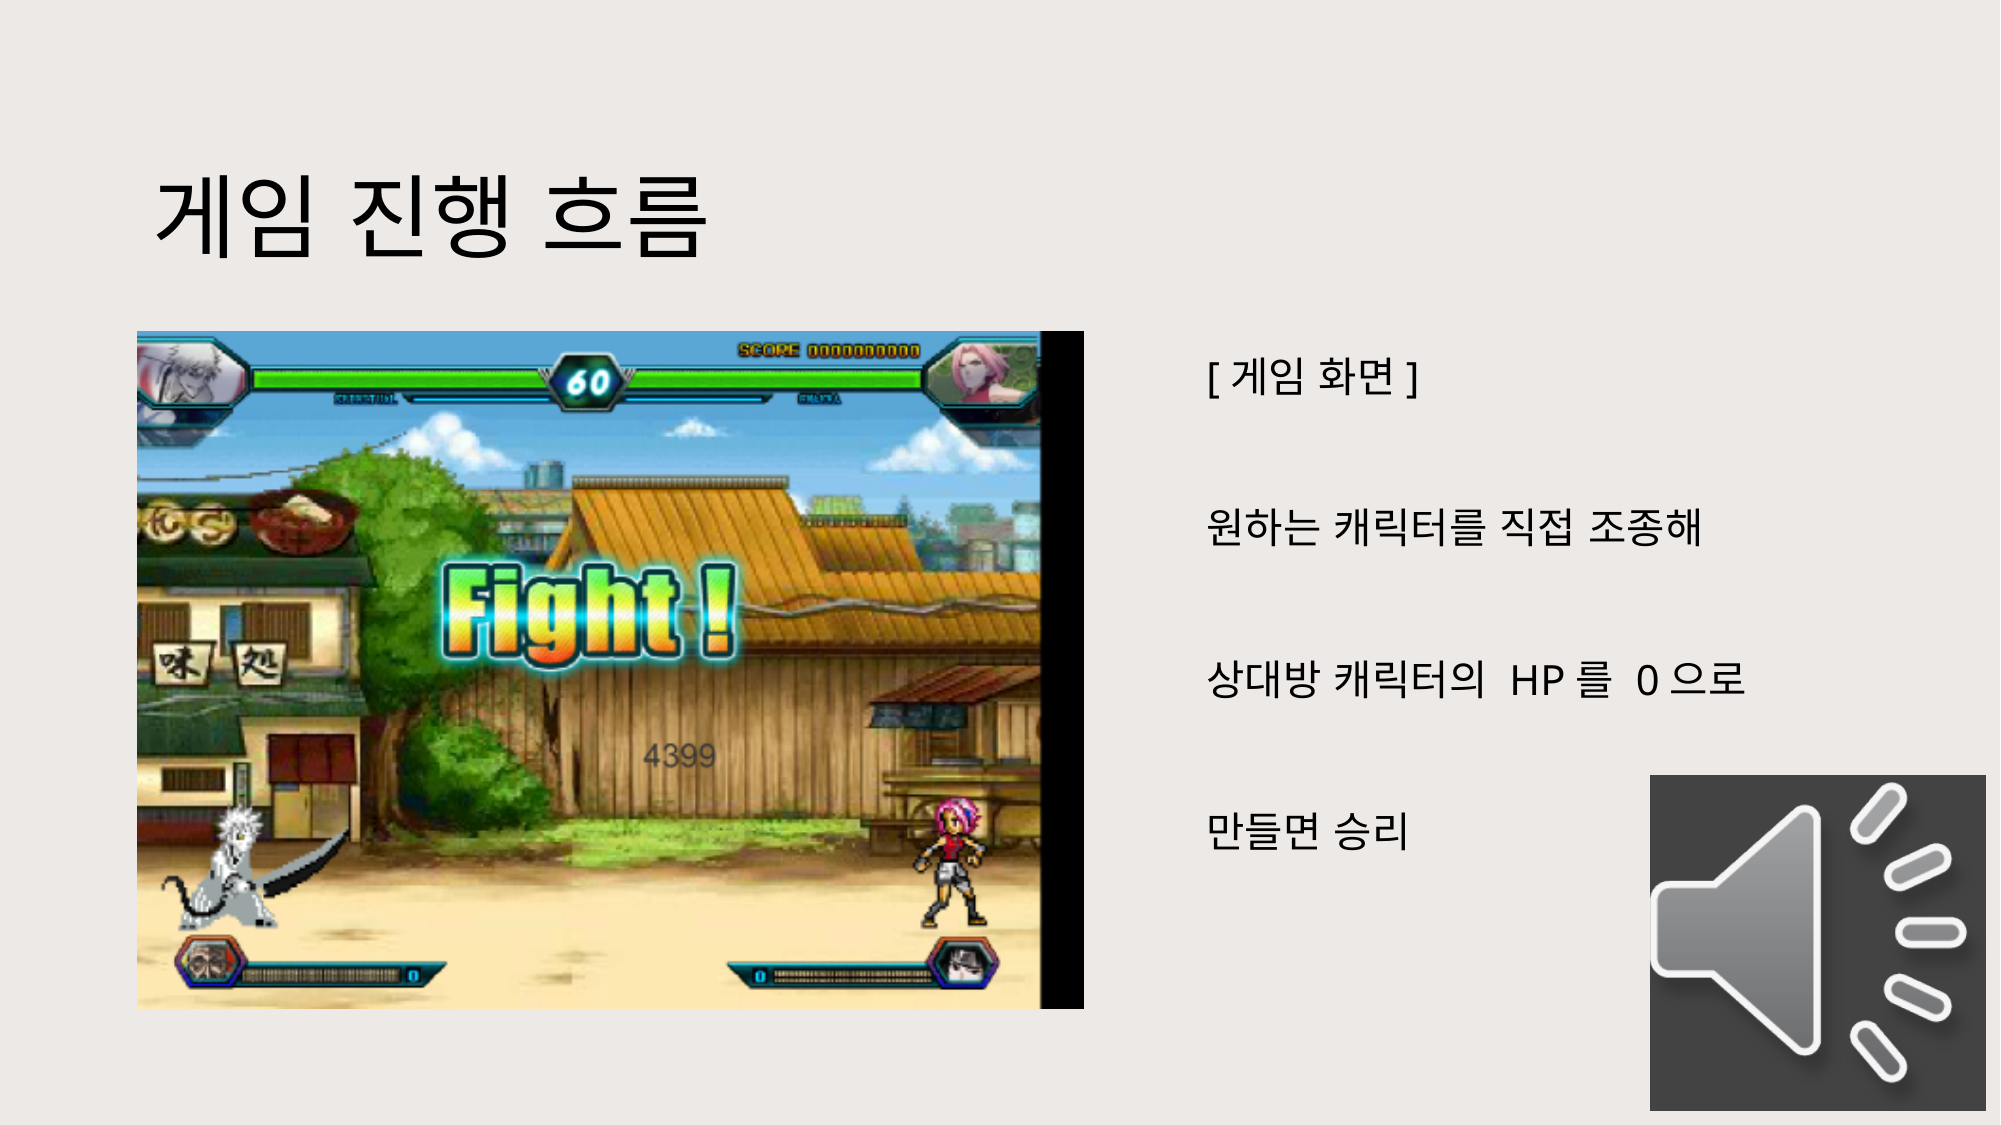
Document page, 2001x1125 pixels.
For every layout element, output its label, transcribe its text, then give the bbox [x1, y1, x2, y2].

list [게임 화면] 원하는 캐릭터를 직접 조종해 상대방 캐릭터의 HP를 0으로 만들면 승리 [1191, 338, 1863, 1014]
picture [1648, 773, 1987, 1112]
picture [137, 331, 1084, 1009]
title 게임 진행 흐름 [137, 95, 1863, 280]
